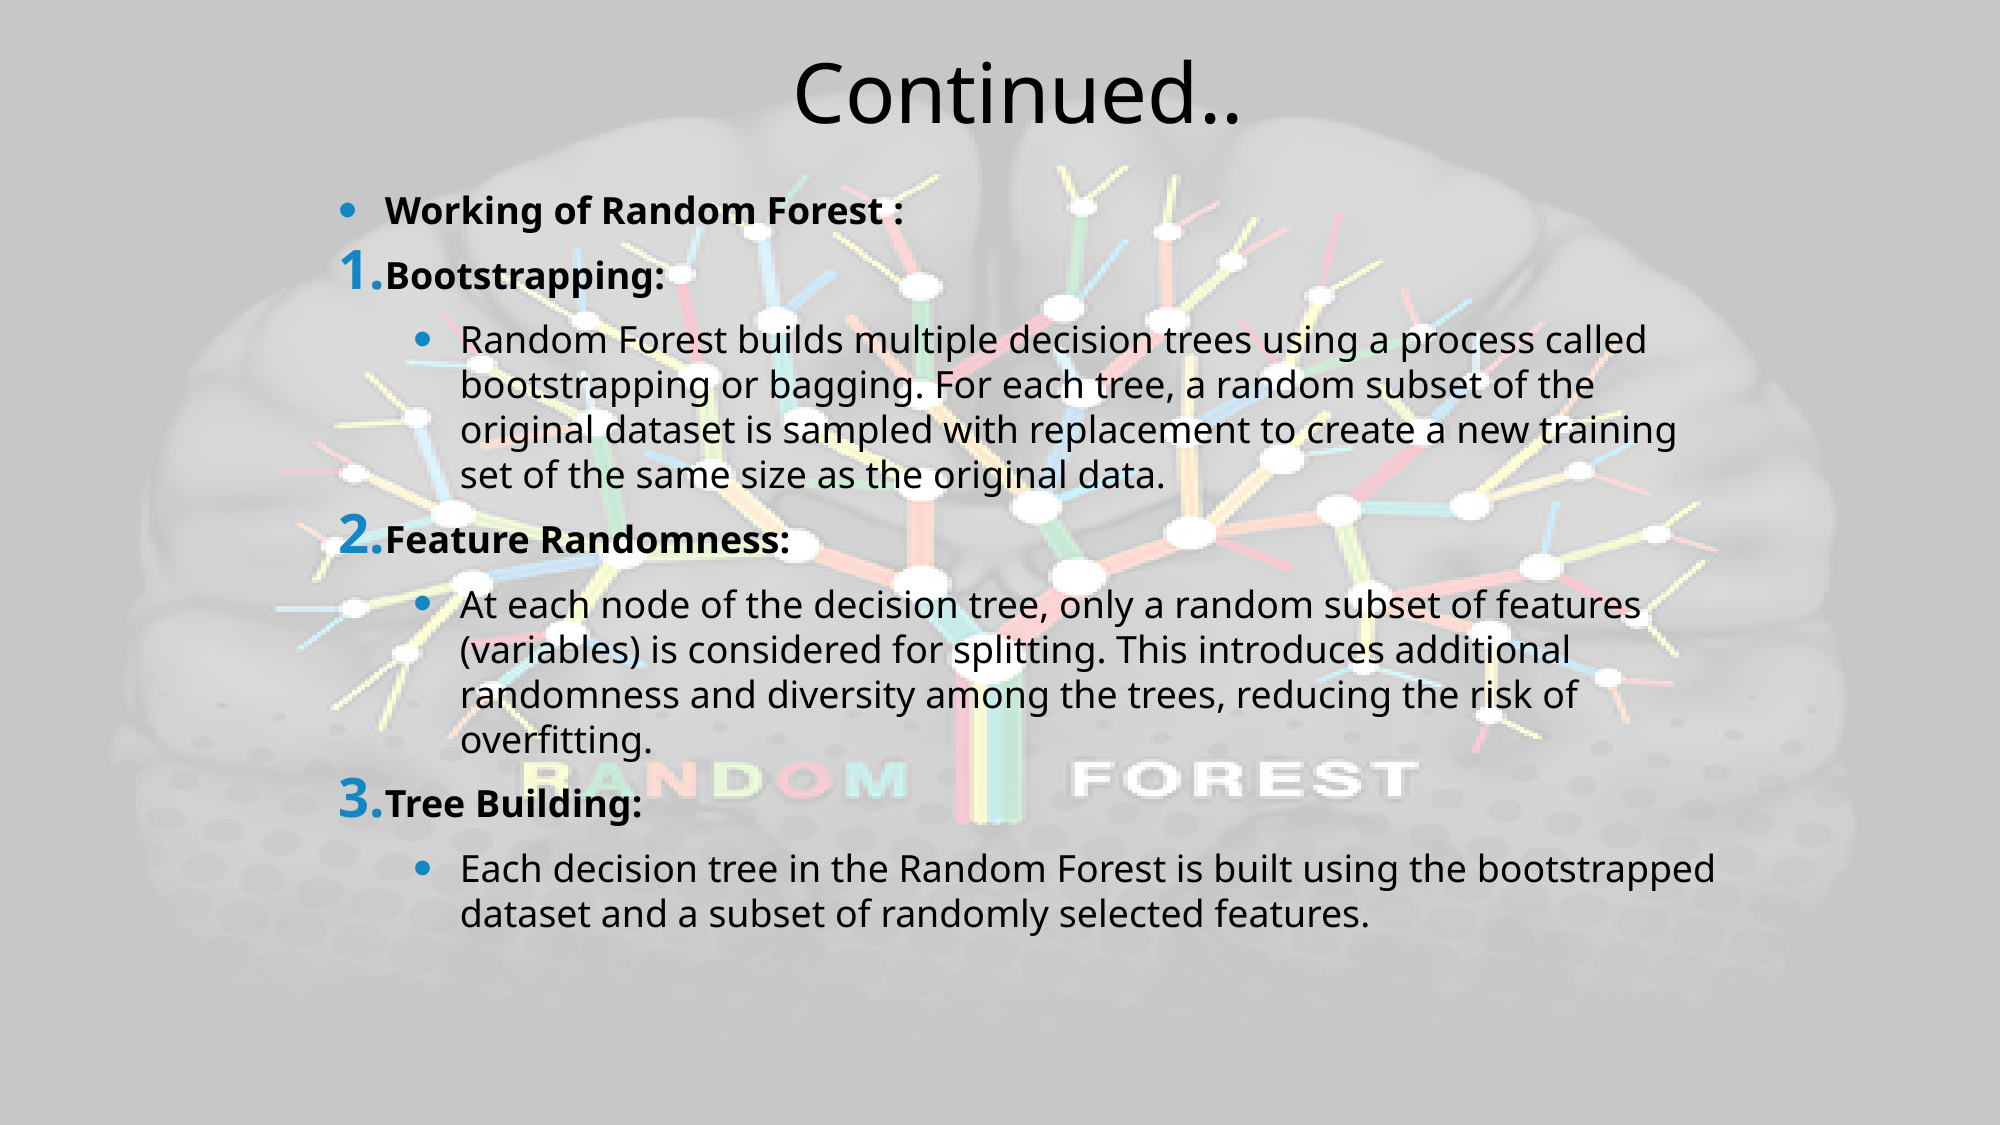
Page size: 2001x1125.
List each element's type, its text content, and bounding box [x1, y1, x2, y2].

title Continued.. [313, 26, 1724, 154]
list Working of Random Forest : Bootstrapping: Random Forest builds multiple decision trees using a process called bootstrapping or bagging. For each tree, a random subset of the original dataset is sampled with replacement to create a new training set of the same size as the original data. Feature Randomness: At each node of the decision tree, only a random subset of features (variables) is considered for splitting. This introduces additional randomness and diversity among the trees, reducing the risk of overfitting. Tree Building: Each decision tree in the Random Forest is built using the bootstrapped dataset and a subset of randomly selected features. [323, 214, 1734, 991]
